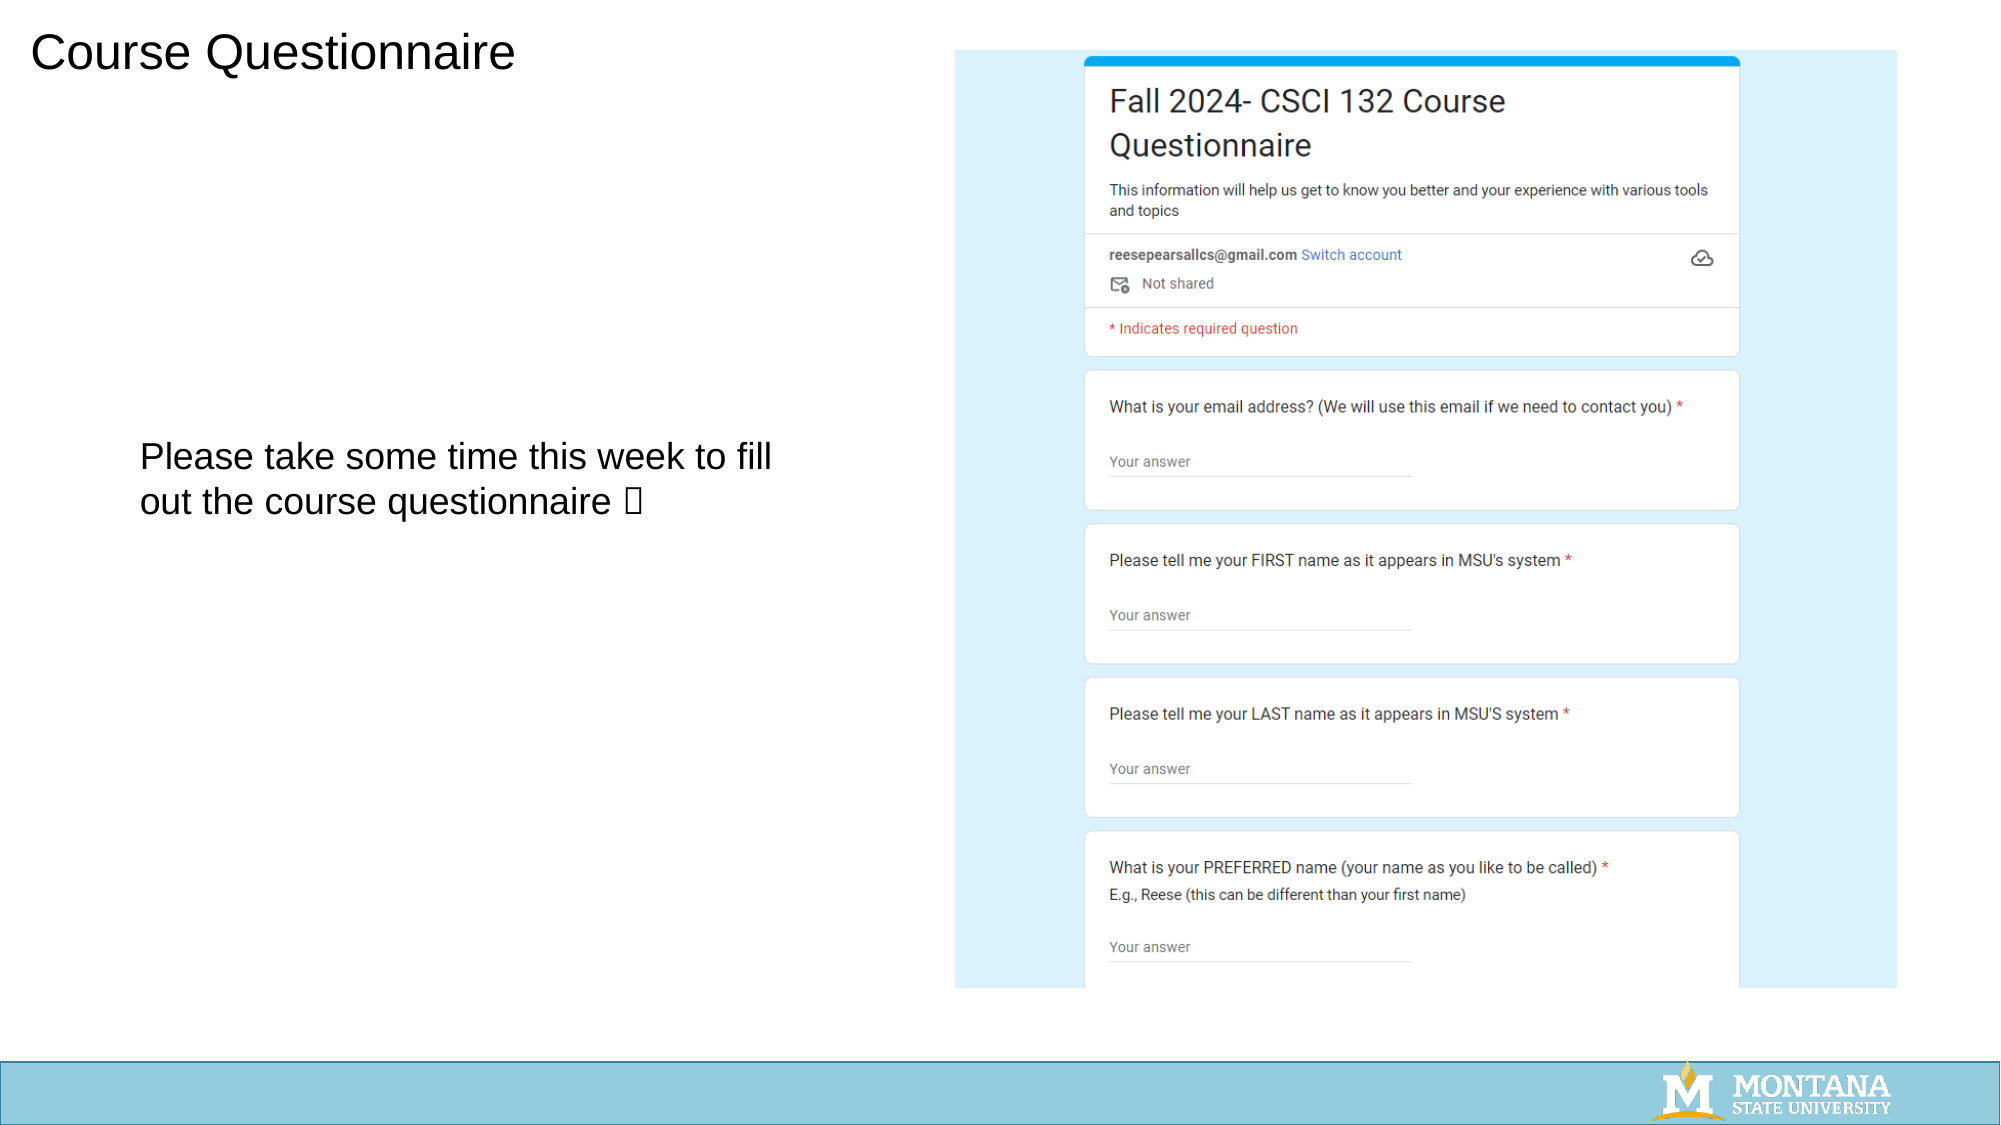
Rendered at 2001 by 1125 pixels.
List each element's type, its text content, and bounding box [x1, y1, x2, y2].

picture [955, 50, 1897, 989]
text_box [1892, 1060, 2000, 1125]
text_box Please take some time this week to fill out the course questionnaire  [125, 424, 825, 530]
picture [1649, 1060, 1892, 1122]
text_box Course Questionnaire [15, 12, 532, 88]
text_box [0, 1060, 1647, 1125]
